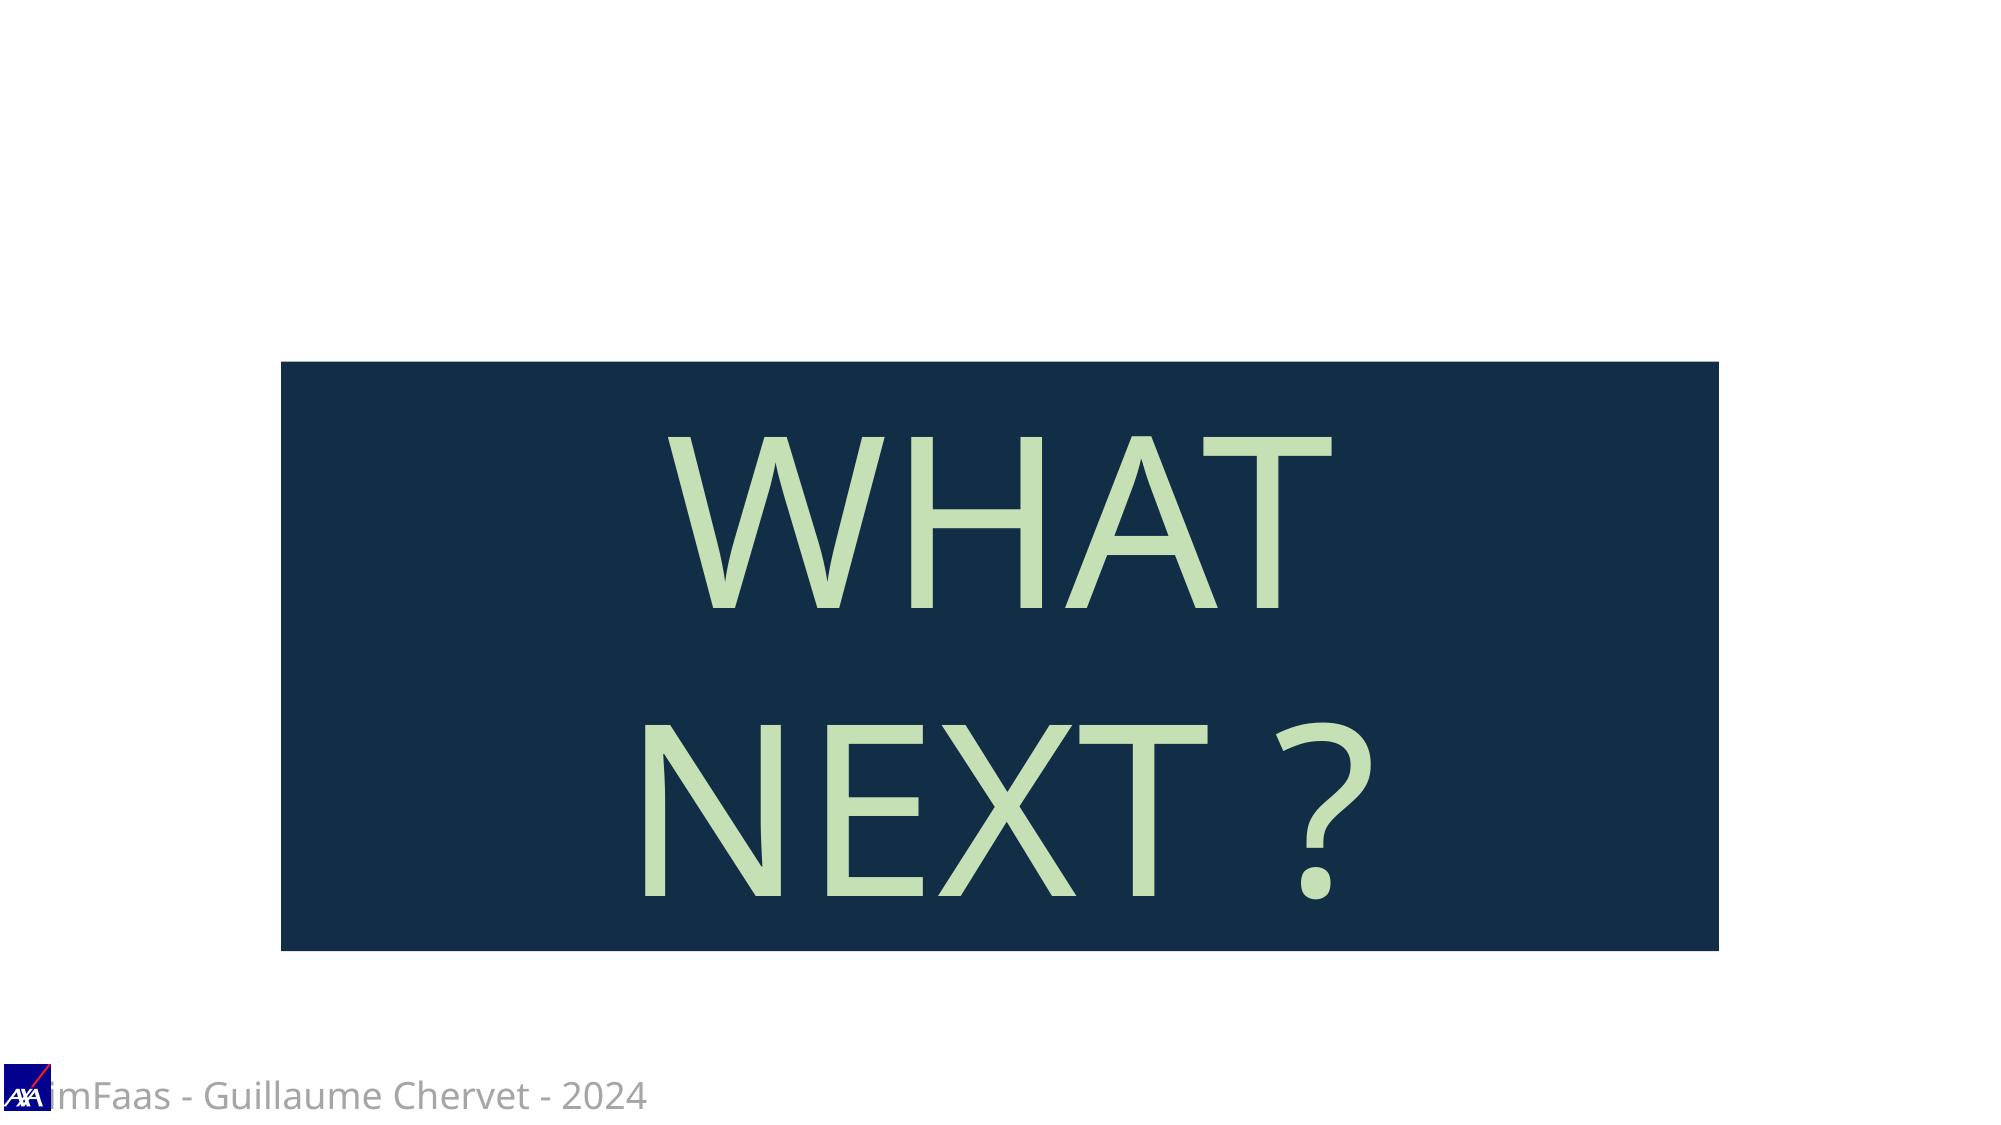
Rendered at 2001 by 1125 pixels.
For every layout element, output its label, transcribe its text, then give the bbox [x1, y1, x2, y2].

text_box SlimFaas - Guillaume Chervet - 2024 [0, 1064, 663, 1125]
picture [4, 1064, 51, 1111]
text_box WHAT NEXT ? [281, 361, 1719, 952]
